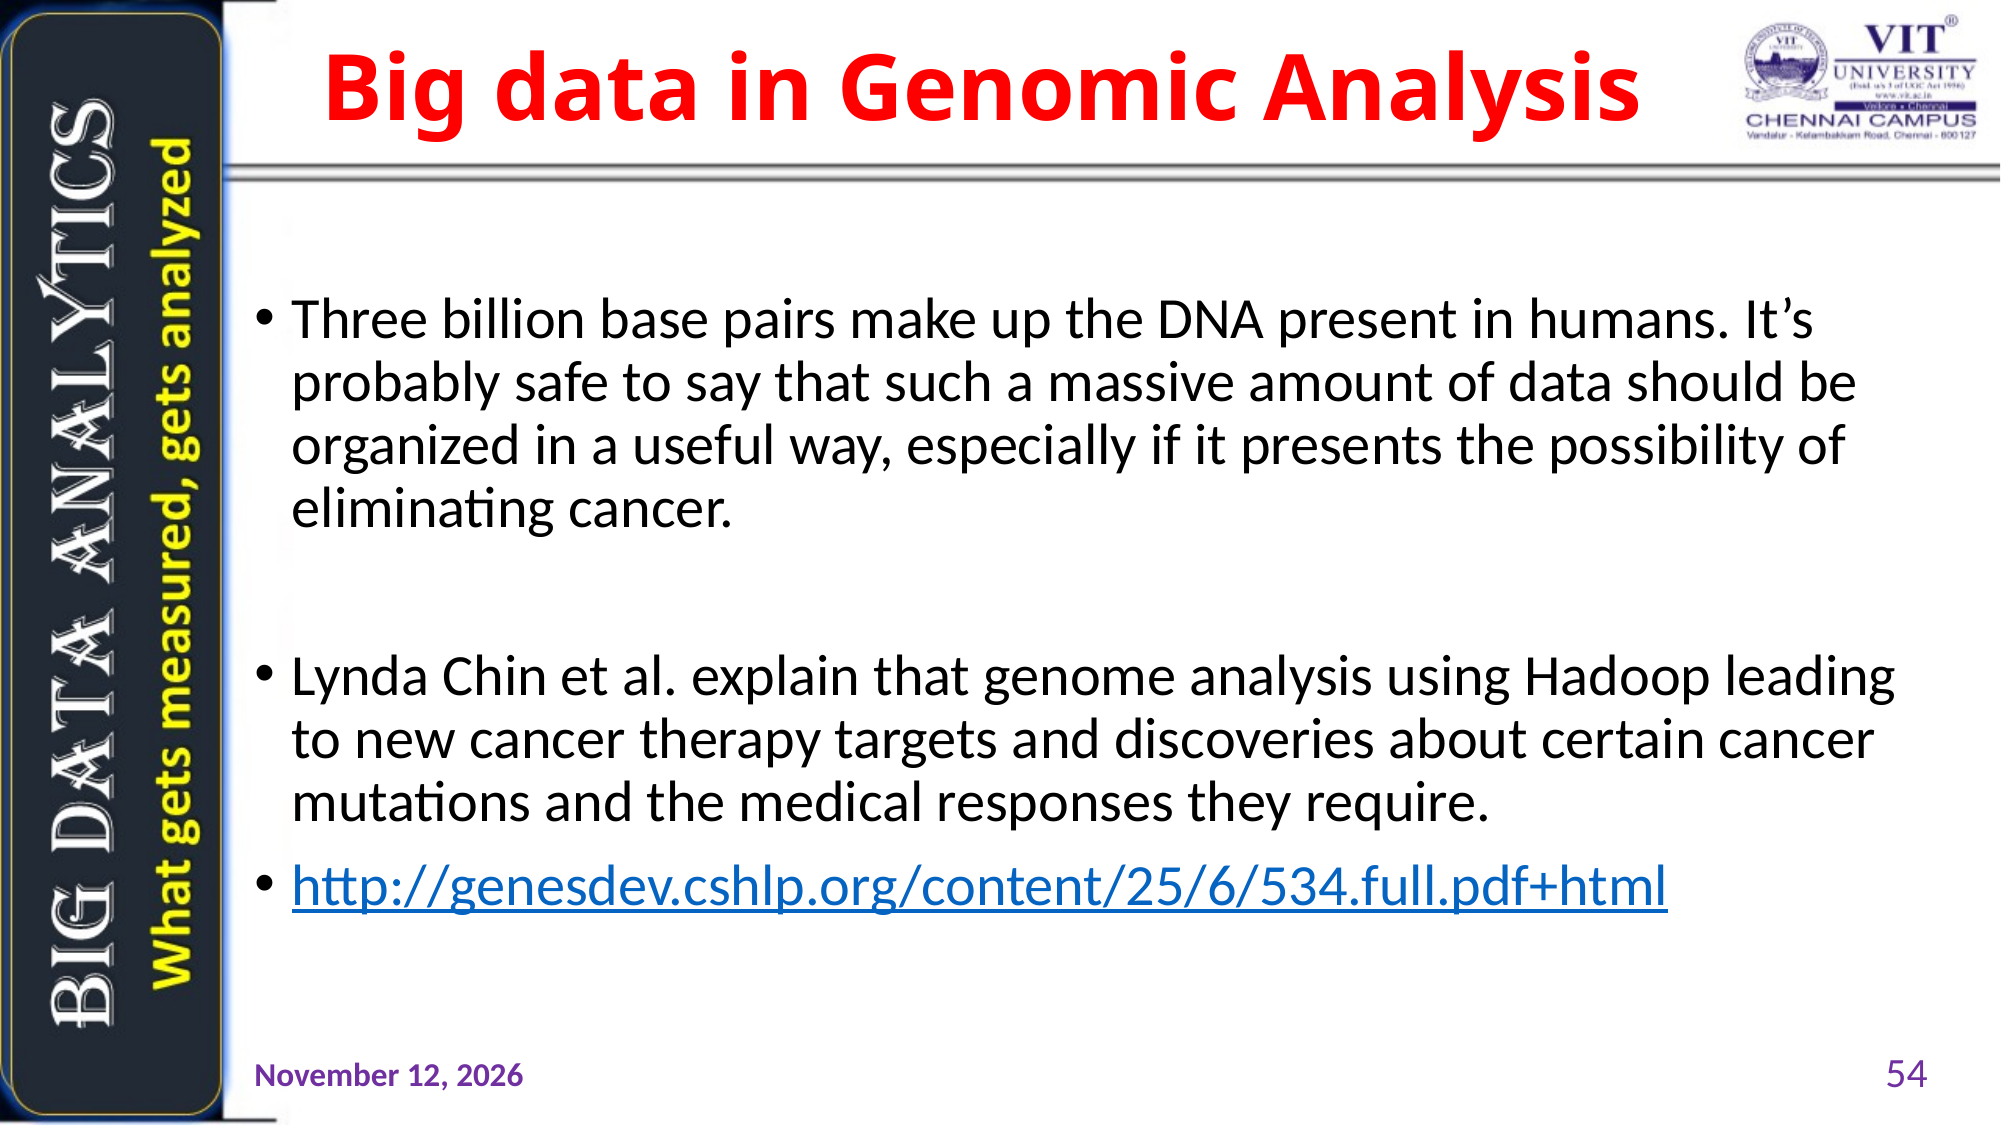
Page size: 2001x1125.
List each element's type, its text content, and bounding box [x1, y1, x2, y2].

picture [0, 0, 2001, 1125]
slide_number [239, 1042, 588, 1103]
title Big data in Genomic Analysis [239, 16, 1725, 167]
list Three billion base pairs make up the DNA present in humans. It’s probably safe to say that such a massive amount of data should be organized in a useful way, especially if it presents the possibility of eliminating cancer. Lynda Chin et al. explain that genome analysis using Hadoop leading to new cancer therapy targets and discoveries about certain cancer mutations and the medical responses they require. http://genesdev.cshlp.org/content/25/6/534.full.pdf+html [239, 280, 1965, 1017]
slide_number 54 [1778, 1040, 1943, 1103]
